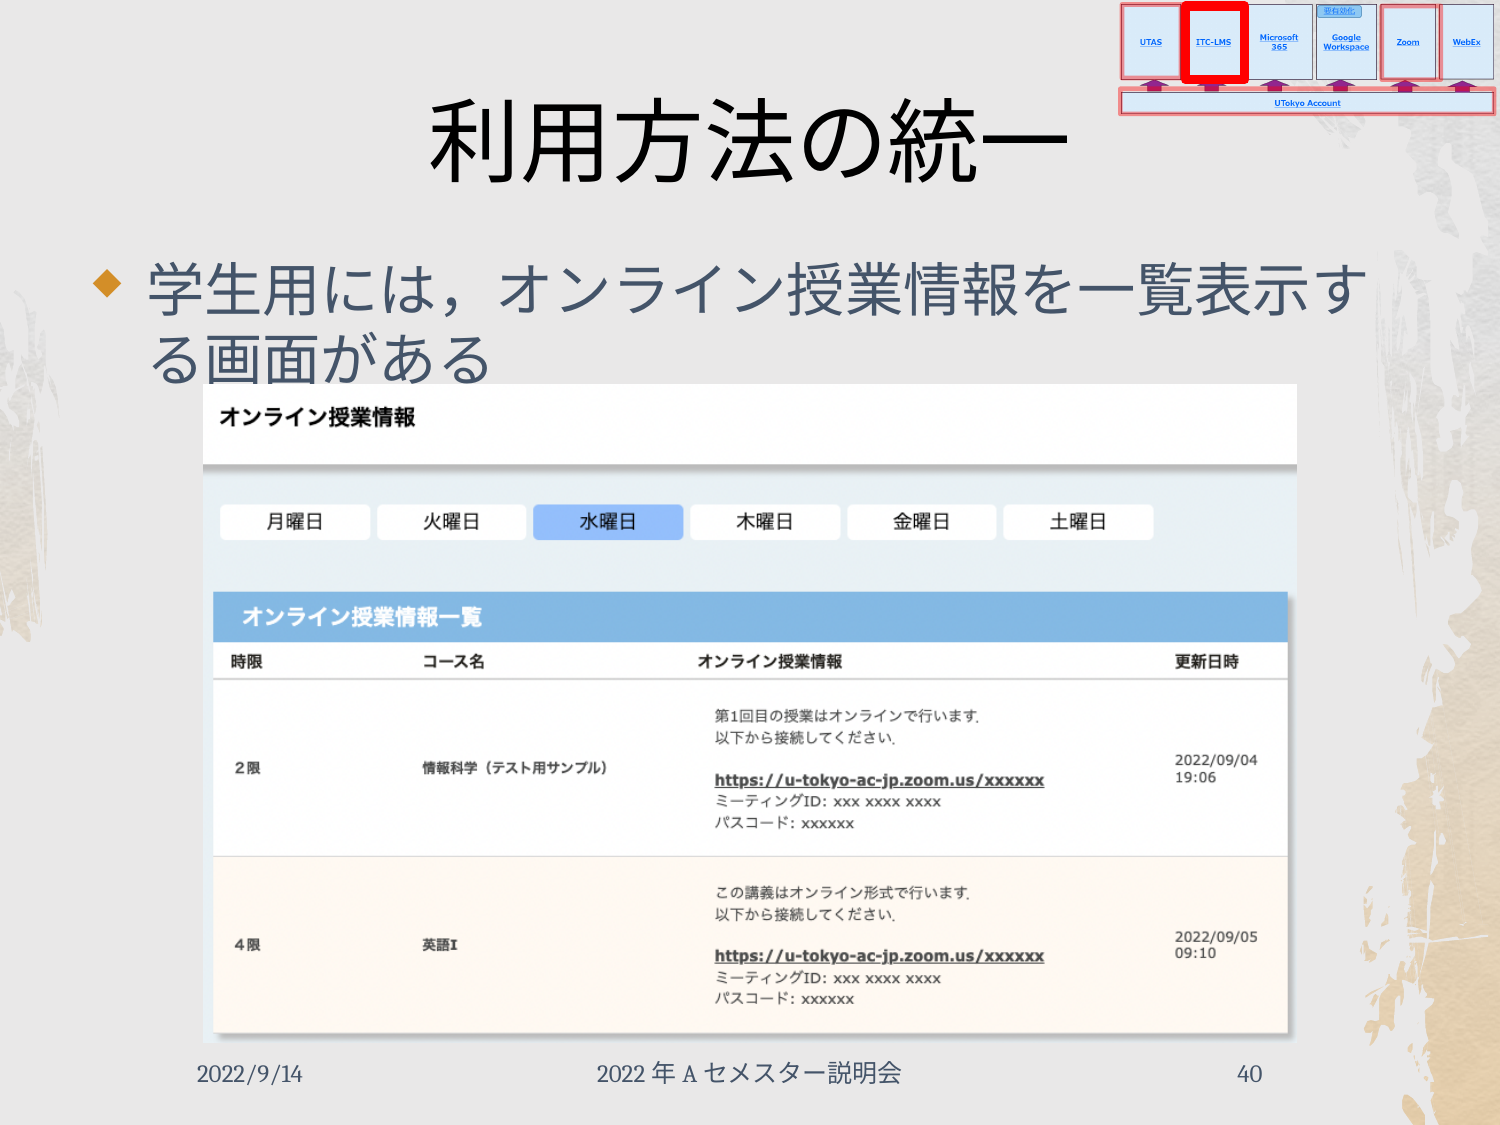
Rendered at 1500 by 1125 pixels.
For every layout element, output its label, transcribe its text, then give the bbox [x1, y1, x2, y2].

footer 2022年Aセメスター説明会 [196, 379, 1304, 390]
title 利用方法の統一 [75, 45, 1425, 233]
slide_number 40 [1074, 1042, 1425, 1103]
picture [203, 384, 1297, 1043]
footer 2022年Aセメスター説明会 [512, 1058, 988, 1103]
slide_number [75, 1042, 425, 1103]
list 学生用には，オンライン授業情報を一覧表示する画面がある [75, 246, 1425, 989]
picture [1120, 4, 1494, 115]
